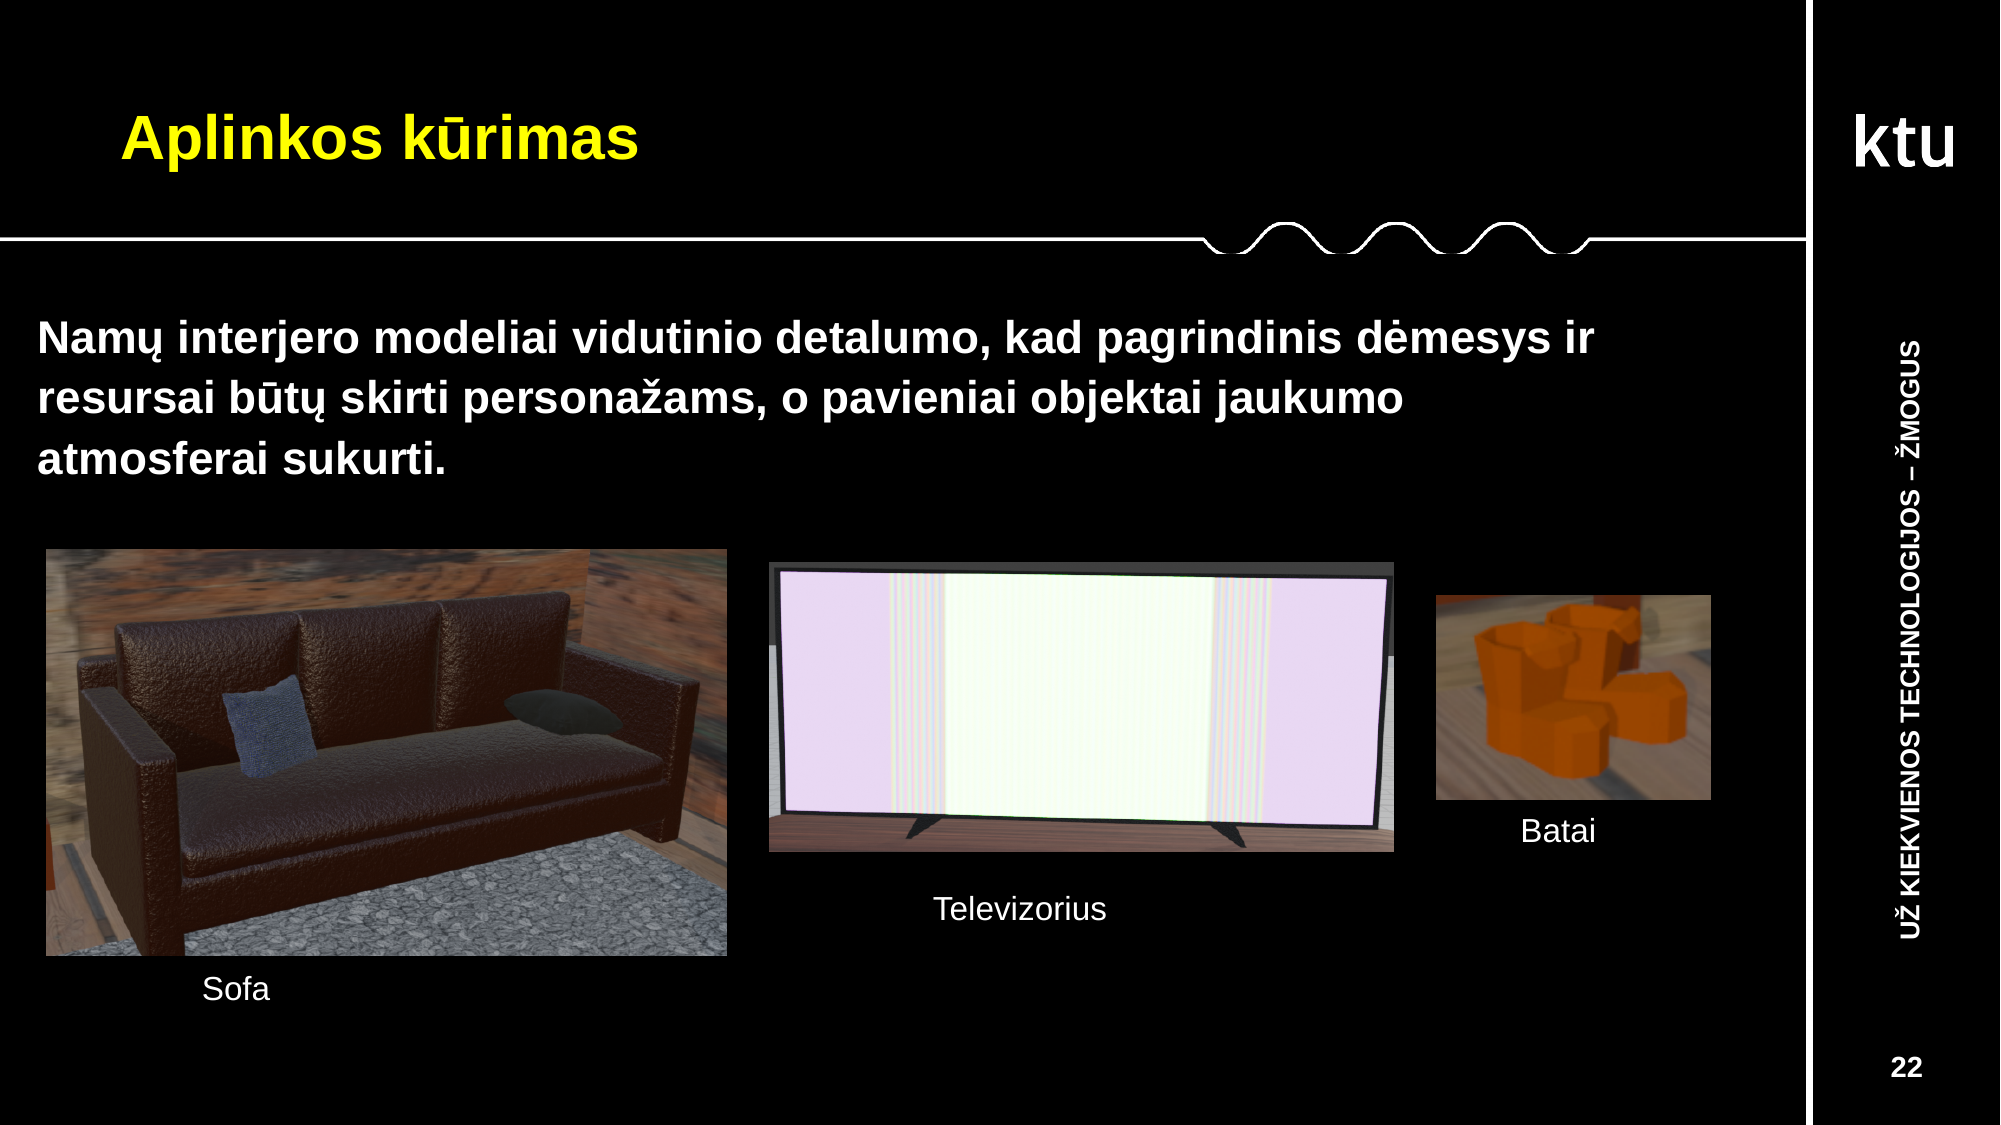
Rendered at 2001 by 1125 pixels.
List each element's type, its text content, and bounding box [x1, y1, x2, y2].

text_box Sofa [186, 964, 484, 1009]
text_box Batai [1505, 808, 1663, 876]
text_box Namų interjero modeliai vidutinio detalumo, kad pagrindinis dėmesys ir resursai būtų skirti personažams, o pavieniai objektai jaukumo atmosferai sukurti. [22, 286, 1636, 491]
picture [1855, 113, 1954, 167]
text_box Televizorius [917, 876, 1215, 929]
picture [1436, 595, 1712, 801]
picture [46, 549, 727, 956]
picture [0, 0, 1814, 1125]
text_box ‹#› [1831, 1031, 1983, 1091]
picture [769, 562, 1394, 852]
text_box UŽ KIEKVIENOS TECHNOLOGIJOS – ŽMOGUS [1819, 234, 2000, 956]
text_box Aplinkos kūrimas [105, 98, 1731, 183]
